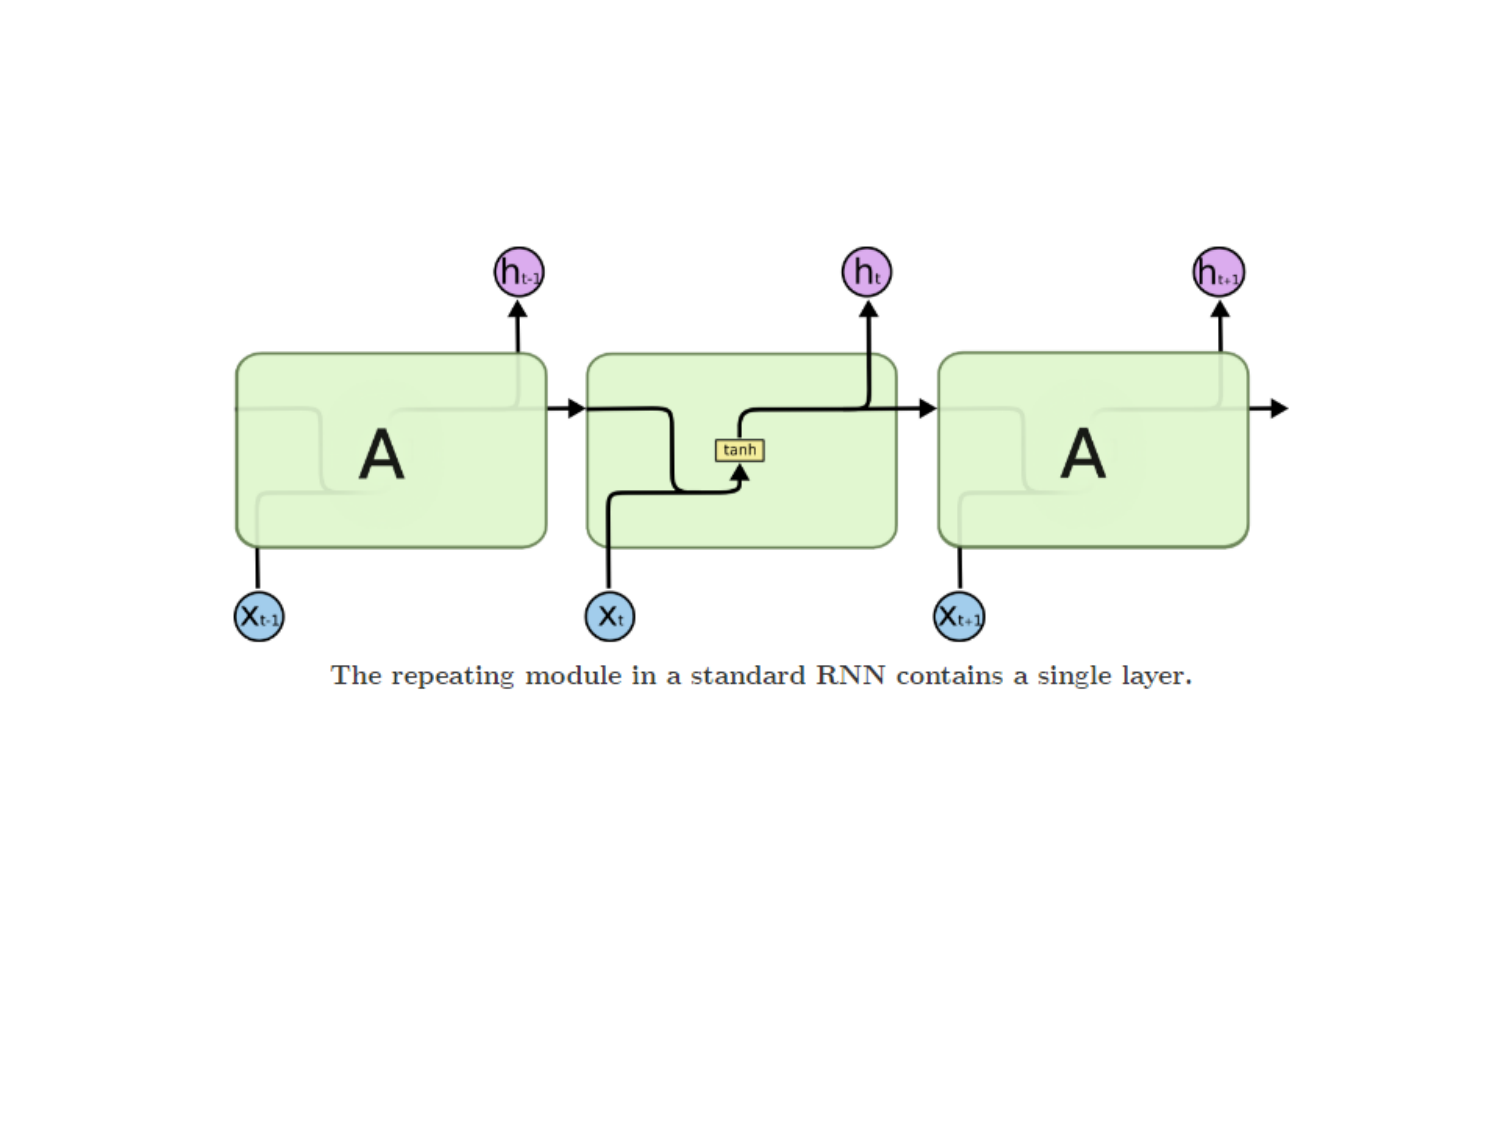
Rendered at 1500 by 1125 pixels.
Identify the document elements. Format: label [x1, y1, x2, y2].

picture [137, 212, 1313, 713]
